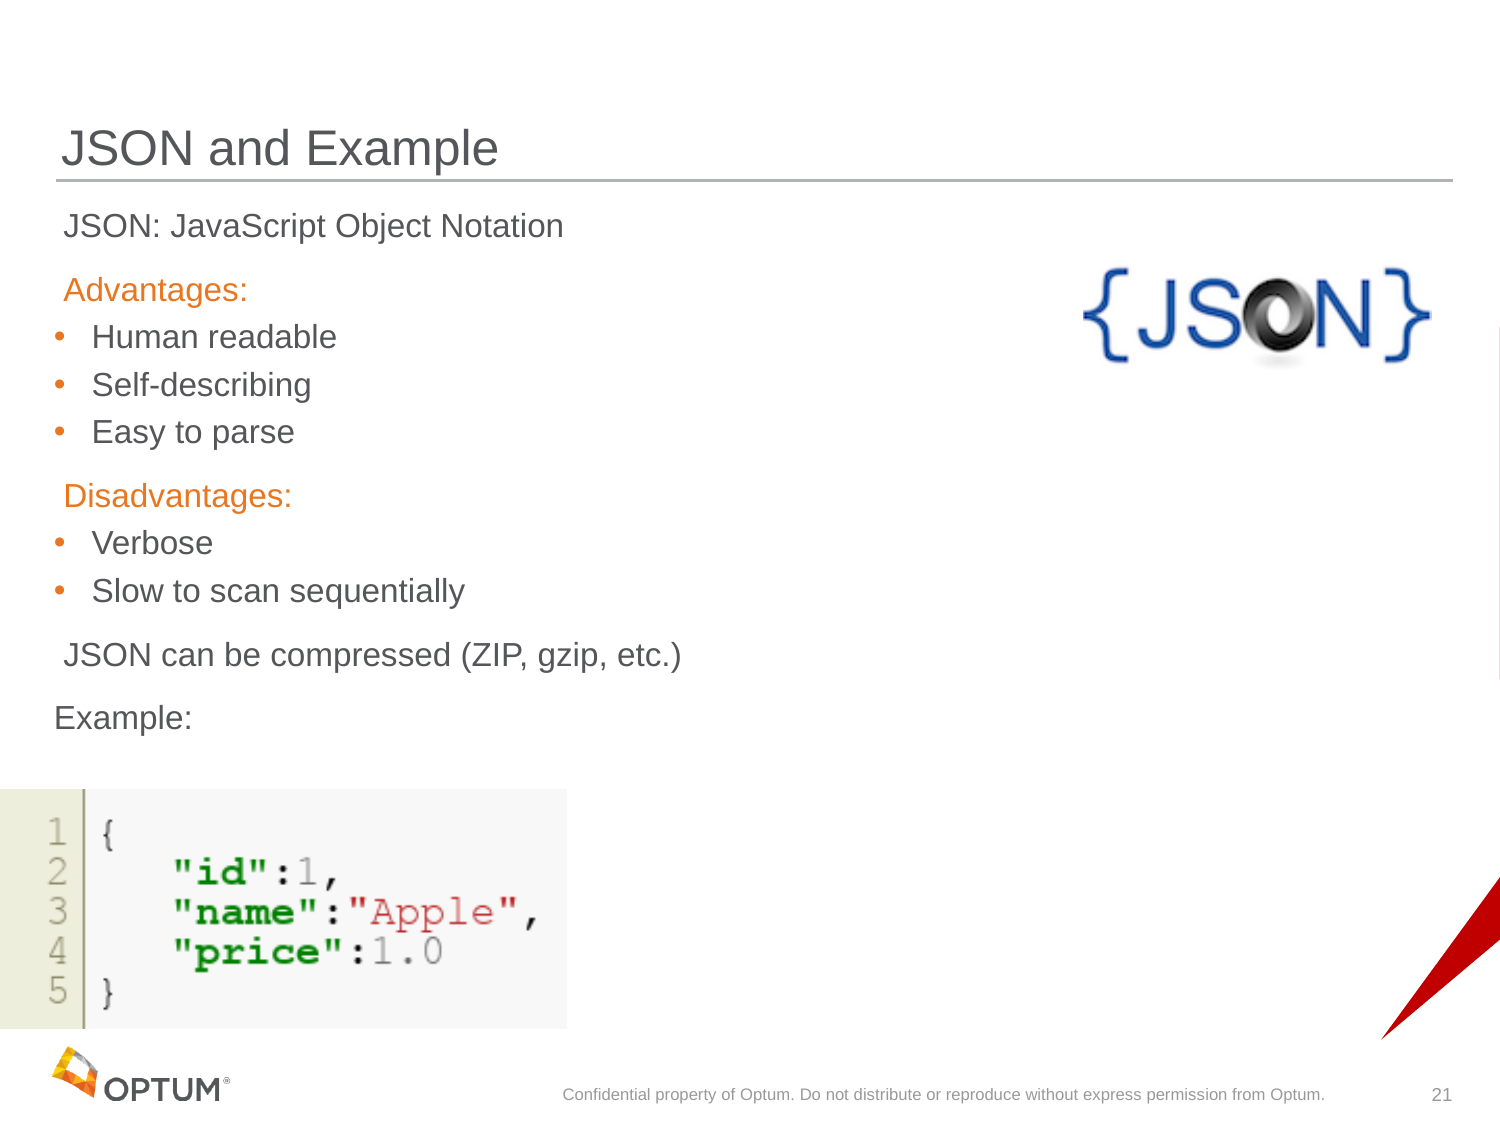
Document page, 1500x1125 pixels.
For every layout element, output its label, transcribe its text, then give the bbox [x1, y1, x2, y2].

slide_number 21 [1385, 1064, 1453, 1124]
footer Confidential property of Optum. Do not distribute or reproduce without express permission from Optum. [508, 1064, 1381, 1124]
list JSON: JavaScript Object Notation Advantages: Human readable Self-describing Easy to parse Disadvantages: Verbose Slow to scan sequentially JSON can be compressed (ZIP, gzip, etc.) Example: [53, 13, 1447, 682]
picture [50, 1044, 231, 1101]
text_box Note to Elephant Scale: Whatever the instructor would verbally explain to the learners should be exactly what should be in the participant notes. Update the Participant Notes and delete this comment box when finished. [1380, 875, 1500, 1041]
title JSON and Example [60, 0, 1454, 177]
picture [1083, 233, 1432, 401]
picture [0, 789, 567, 1029]
